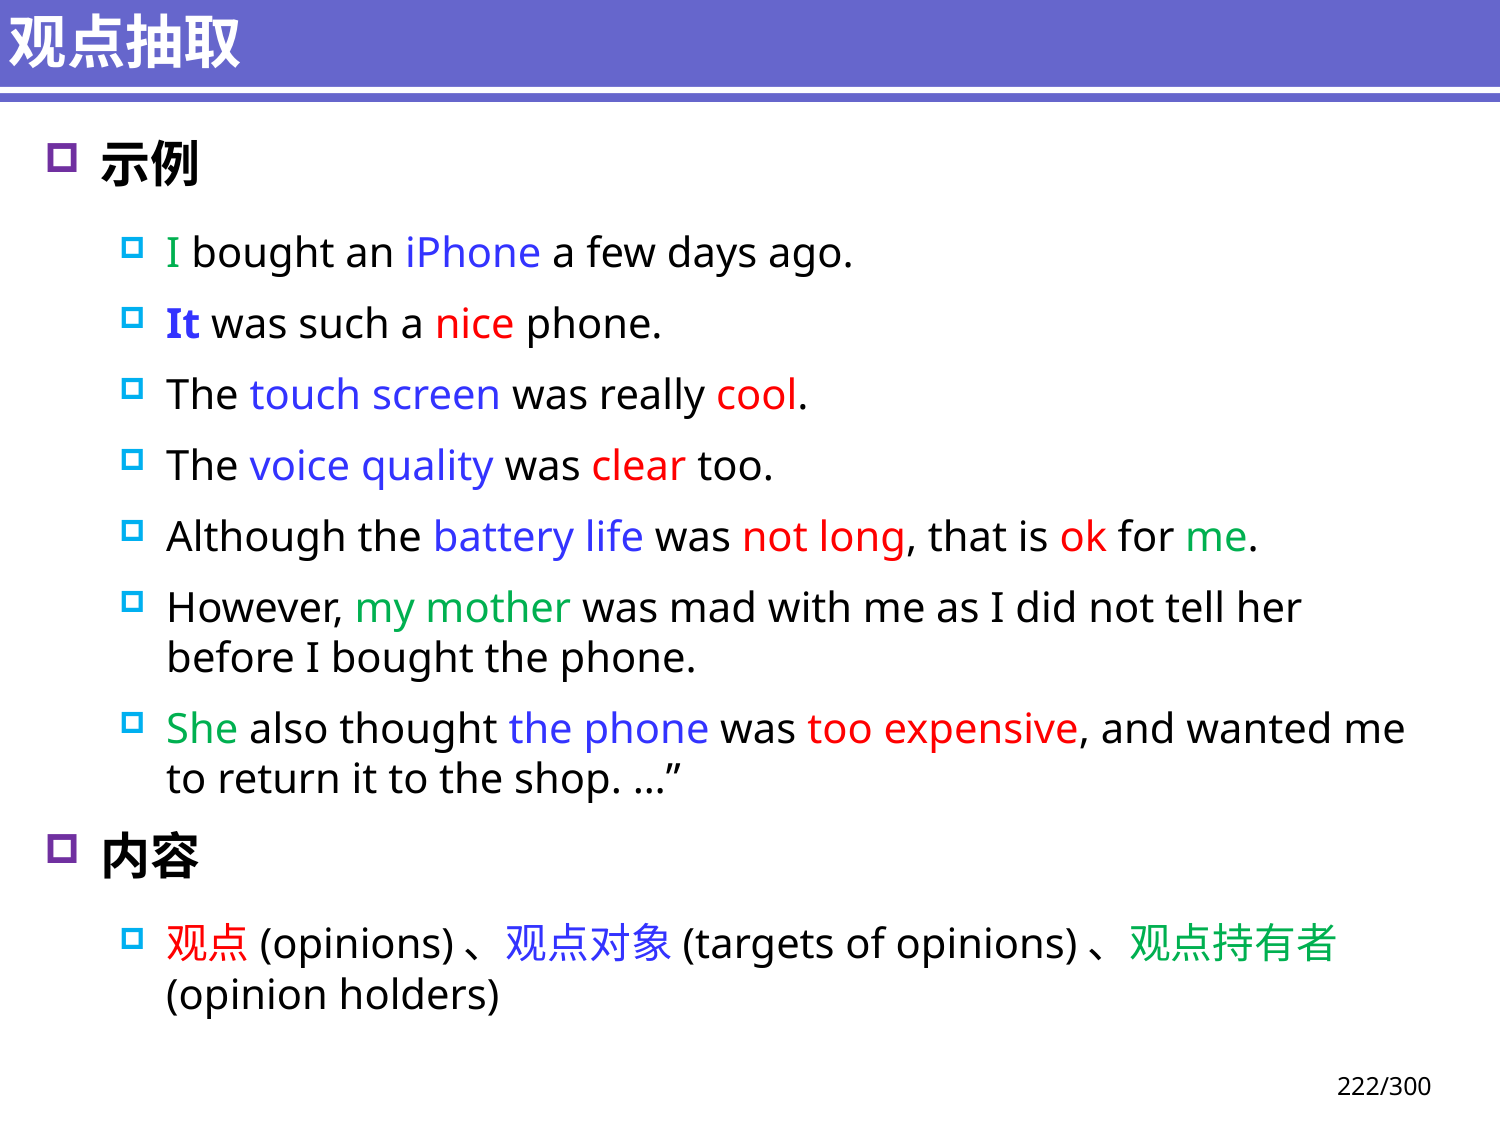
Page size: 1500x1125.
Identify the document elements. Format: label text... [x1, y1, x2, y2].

slide_number 222/300 [1291, 1058, 1447, 1112]
title 观点抽取 [0, 7, 1309, 73]
list 示例 I bought an iPhone a few days ago. It was such a nice phone. The touch screen was really cool. The voice quality was clear too. Although the battery life was not long, that is ok for me. However, my mother was mad with me as I did not tell her before I bought the phone. She also thought the phone was too expensive, and wanted me to return it to the shop. …” 内容 观点(opinions)、观点对象(targets of opinions)、观点持有者(opinion holders) [29, 125, 1447, 1047]
